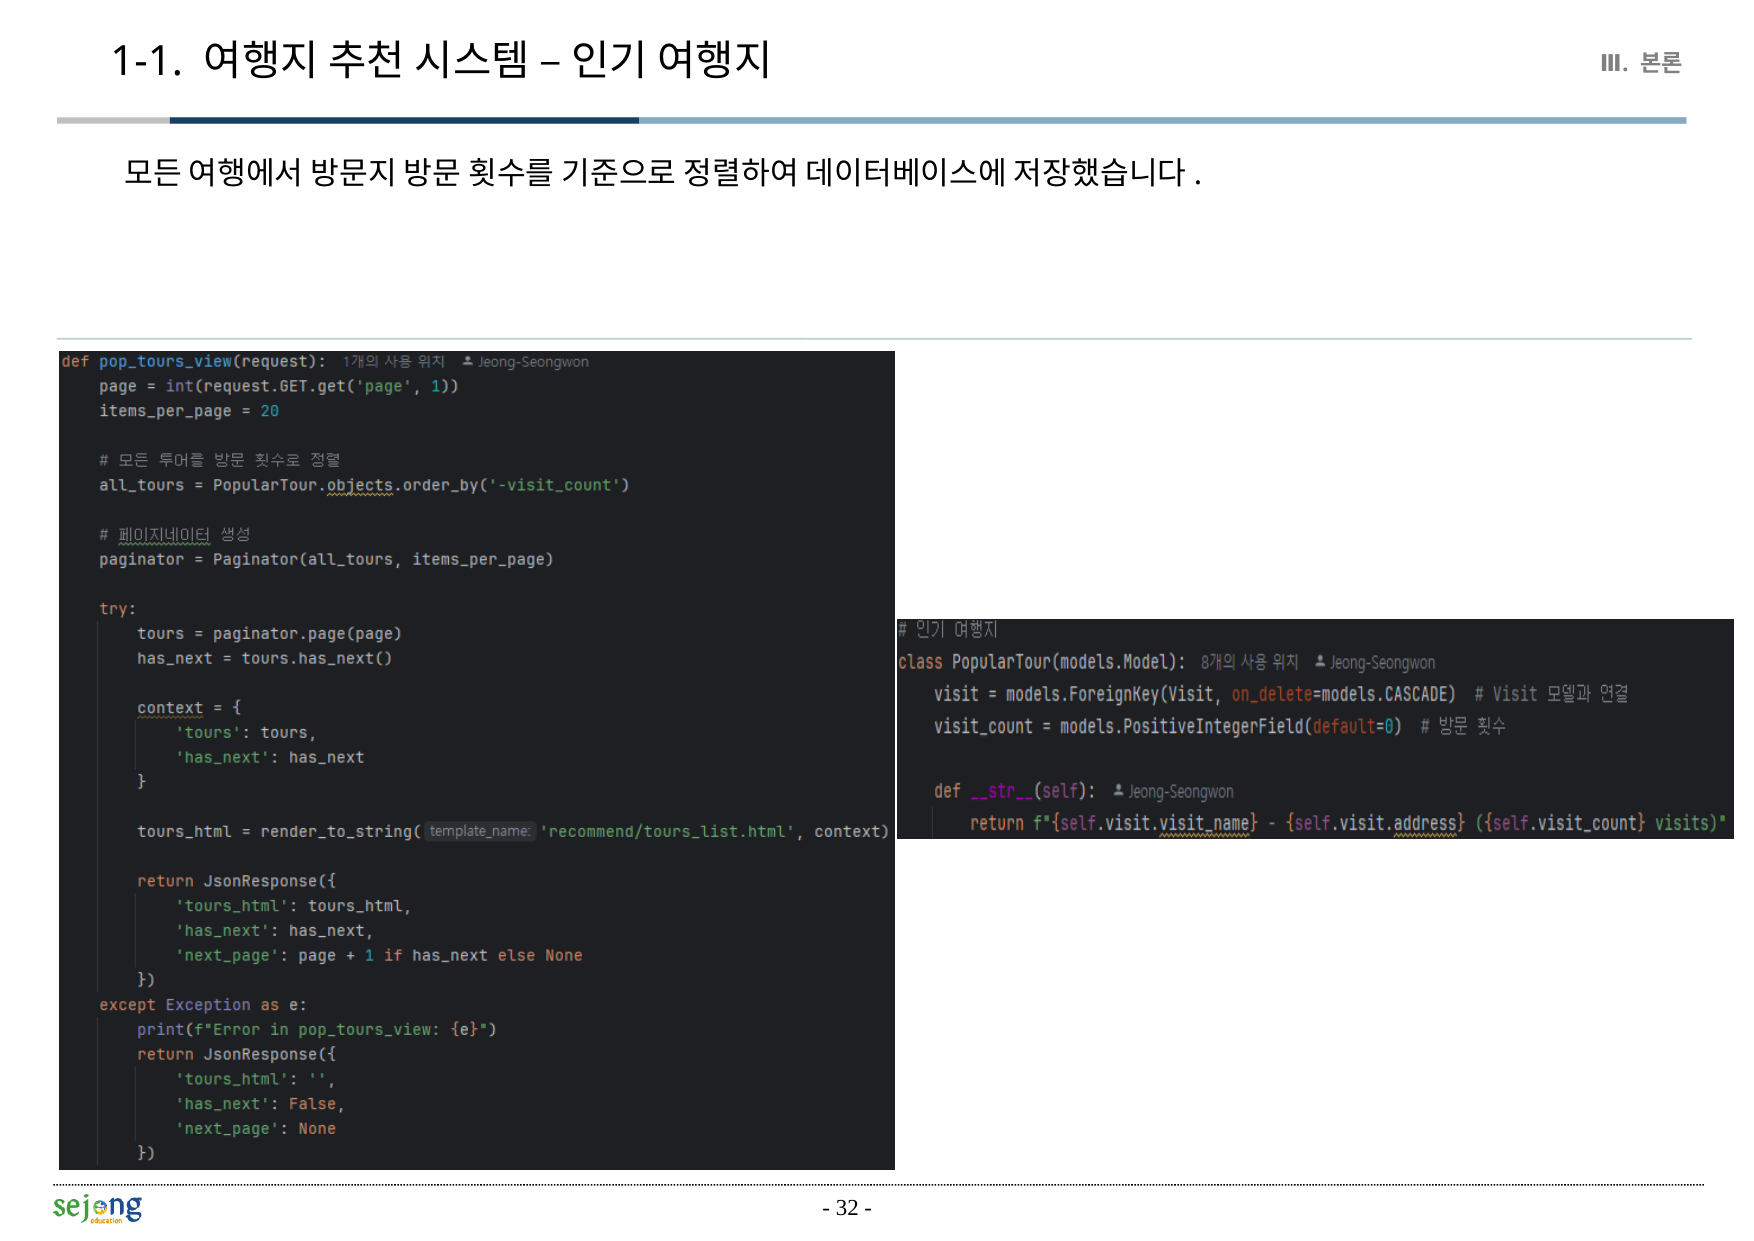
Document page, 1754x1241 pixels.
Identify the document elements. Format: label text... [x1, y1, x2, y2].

text_box 1-1. 여행지 추천 시스템 – 인기 여행지 [95, 26, 1673, 92]
picture [897, 619, 1735, 839]
text_box 기술 스택 [86, 135, 237, 235]
picture [58, 351, 895, 1170]
text_box Ⅲ. 본론 [1150, 41, 1699, 84]
picture [50, 1188, 142, 1228]
text_box 모든 여행에서 방문지 방문 횟수를 기준으로 정렬하여 데이터베이스에 저장했습니다. [109, 145, 1639, 198]
